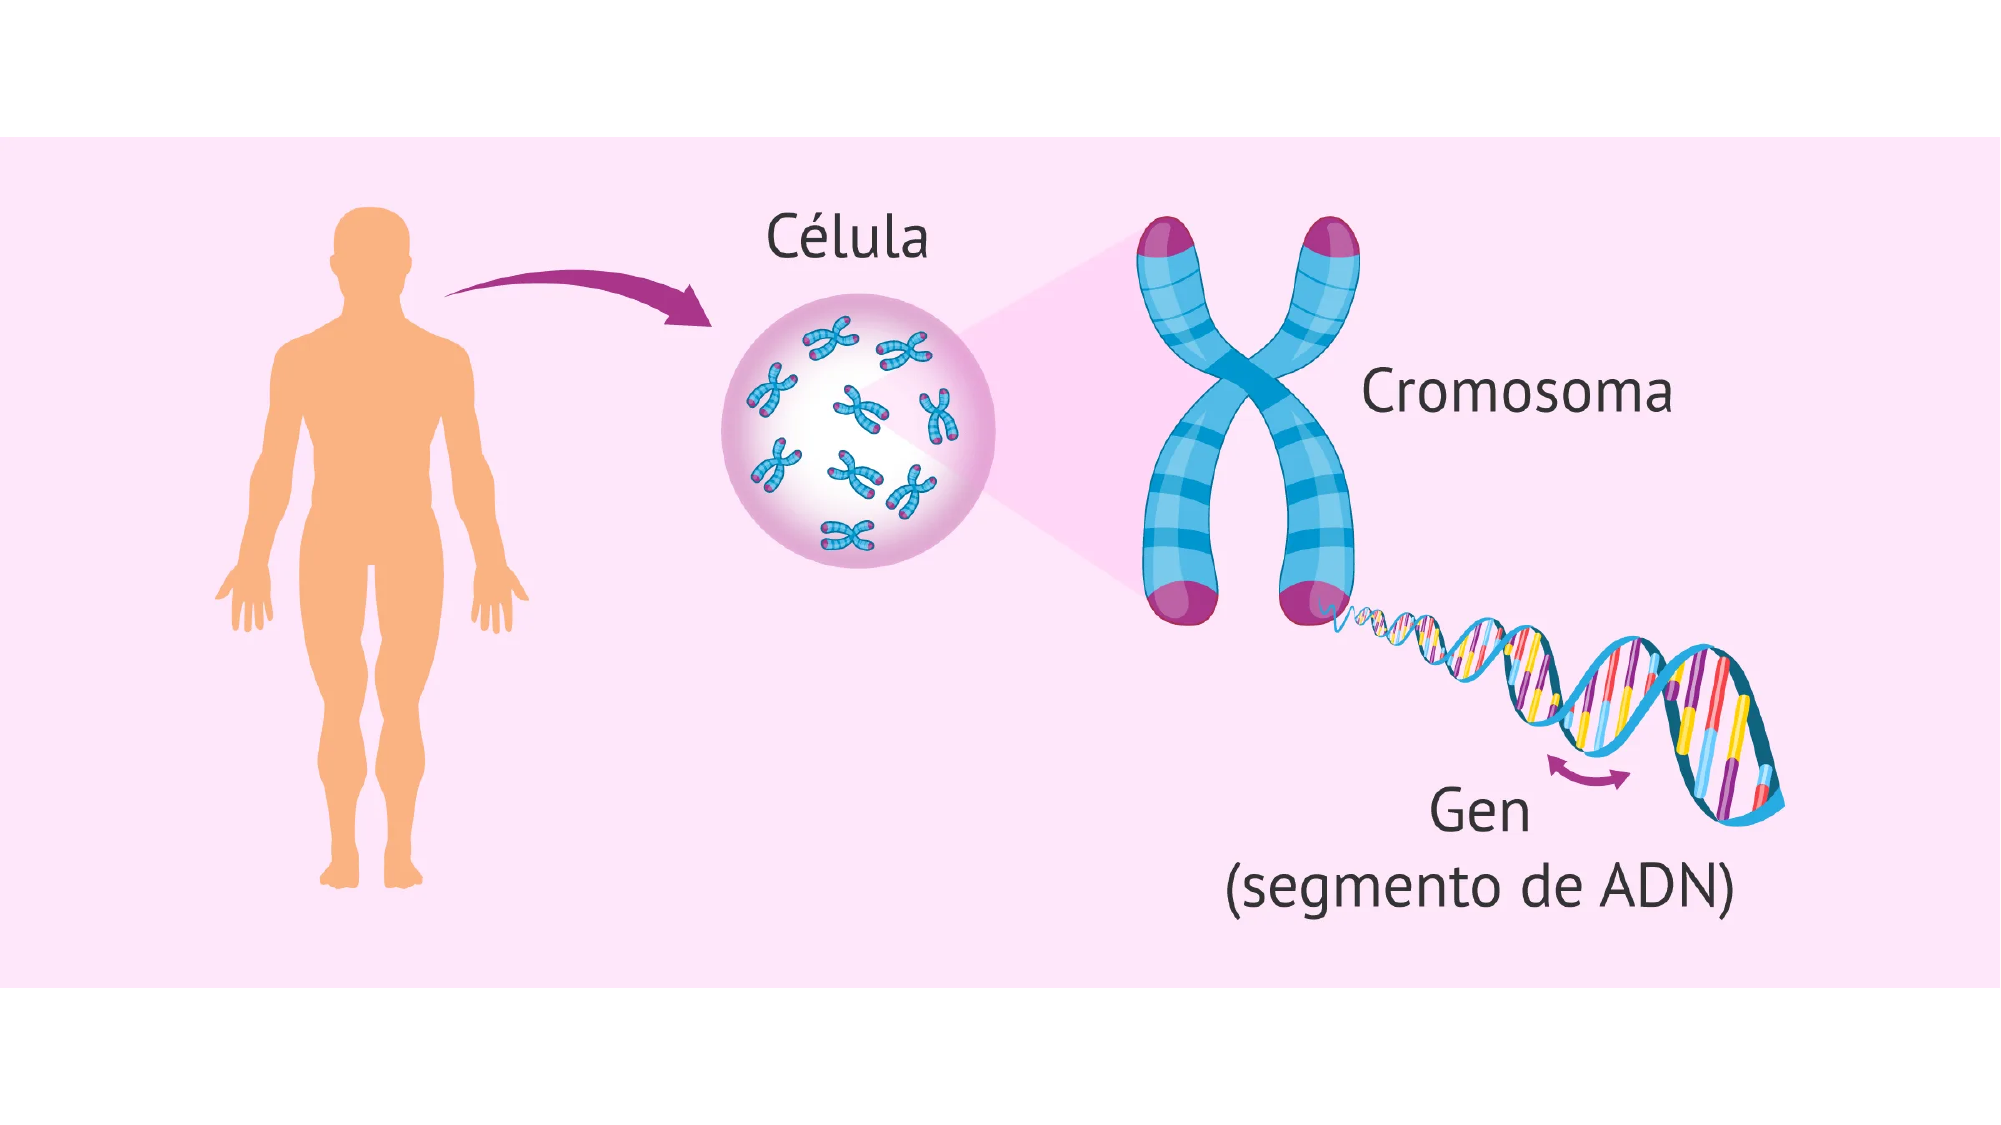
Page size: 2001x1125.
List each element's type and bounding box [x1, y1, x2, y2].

picture [0, 137, 2000, 988]
